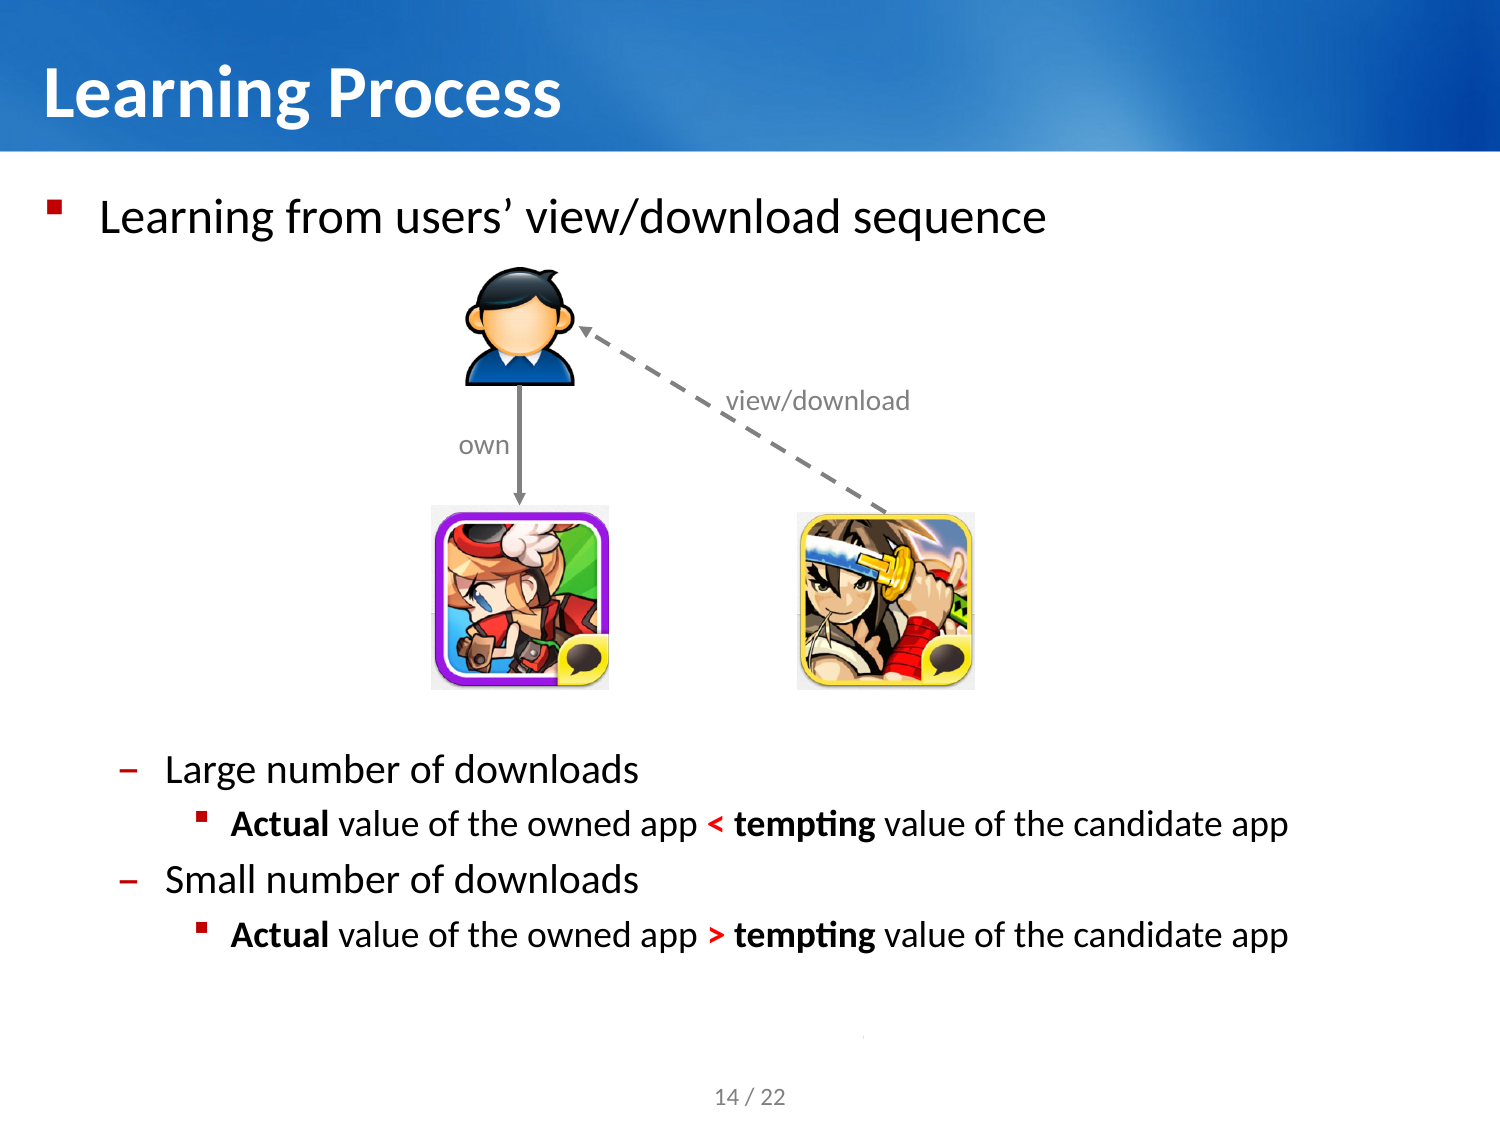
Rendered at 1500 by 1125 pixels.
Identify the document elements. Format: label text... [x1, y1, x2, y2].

text_box own [443, 417, 515, 468]
slide_number 14 / 22 [688, 1078, 812, 1114]
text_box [578, 325, 887, 513]
title Learning Process [28, 23, 1472, 153]
list Learning from users’ view/download sequence Large number of downloads Actual value of the owned app < tempting value of the candidate app Small number of downloads Actual value of the owned app > tempting value of the candidate app [28, 175, 1472, 1067]
picture [0, 0, 1500, 1125]
text_box view/download [891, 373, 926, 424]
